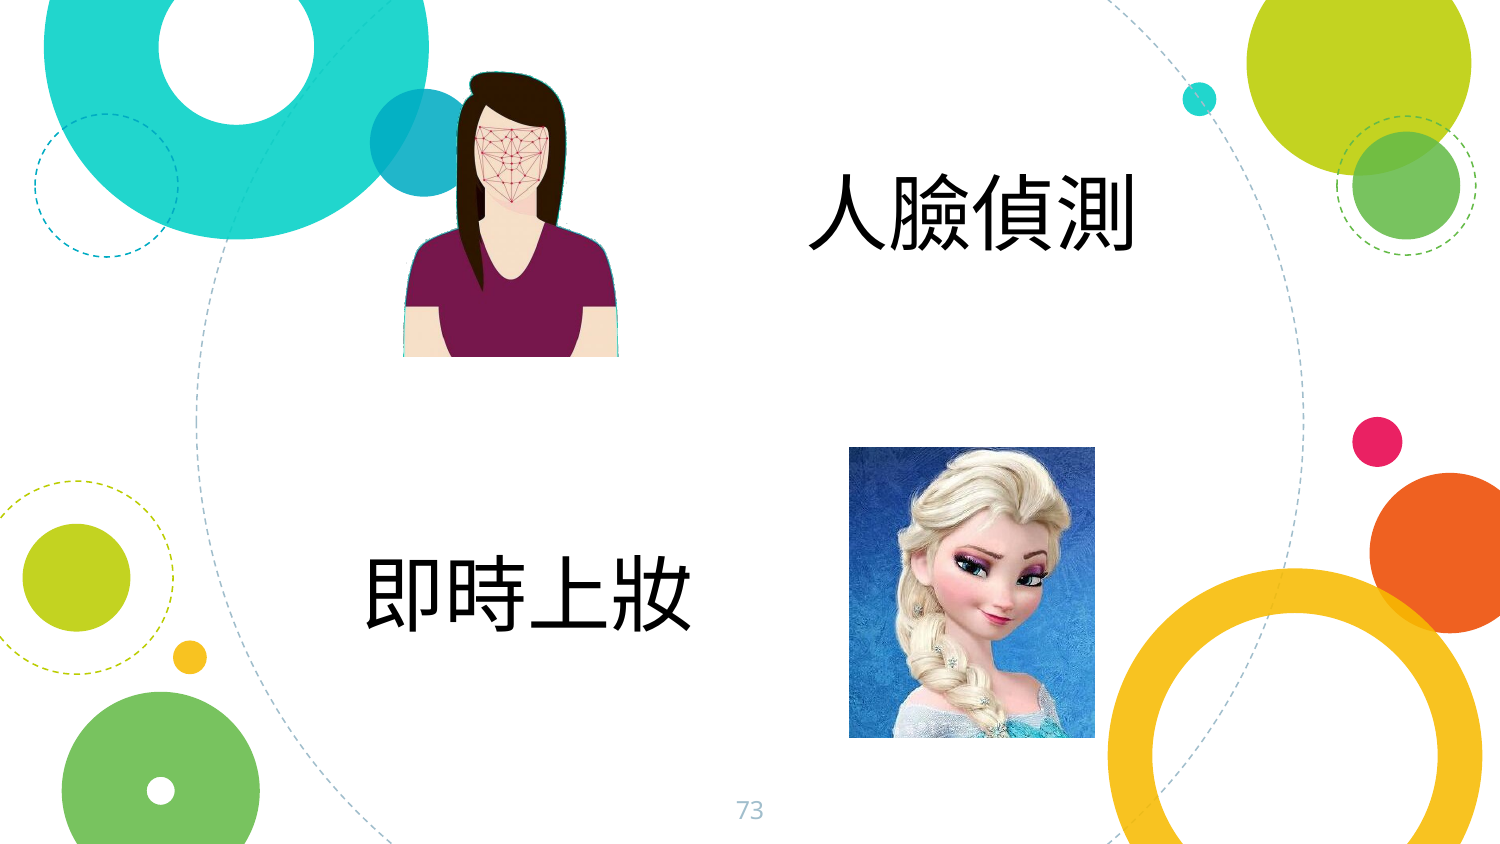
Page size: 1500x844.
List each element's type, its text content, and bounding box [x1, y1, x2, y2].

text_box 人臉偵測 [790, 153, 1154, 269]
picture [849, 447, 1095, 739]
picture [308, 21, 712, 357]
text_box 即時上妝 [346, 534, 710, 650]
slide_number 73 [711, 779, 789, 844]
